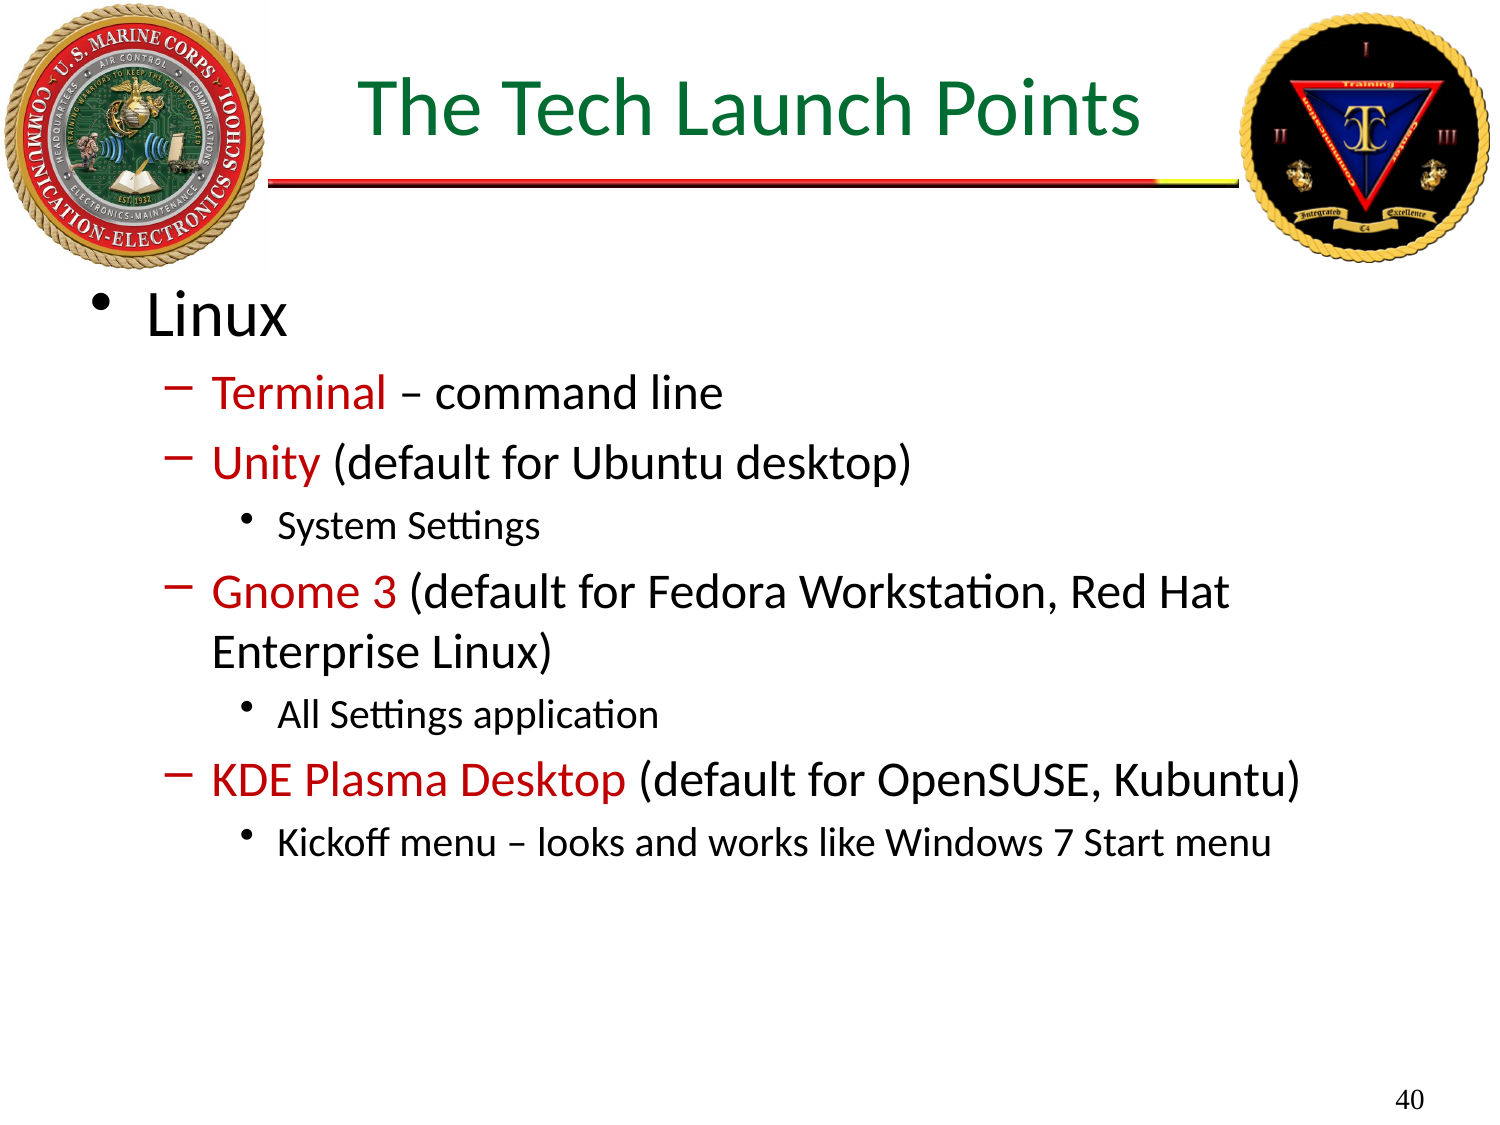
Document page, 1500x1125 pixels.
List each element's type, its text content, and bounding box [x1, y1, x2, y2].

picture [0, 0, 268, 274]
title The Tech Launch Points [75, 45, 1425, 233]
list Linux Terminal – command line Unity (default for Ubuntu desktop) System Settings Gnome 3 (default for Fedora Workstation, Red Hat Enterprise Linux) All Settings application KDE Plasma Desktop (default for OpenSUSE, Kubuntu) Kickoff menu – looks and works like Windows 7 Start menu [75, 262, 1425, 1005]
picture [1239, 12, 1490, 263]
